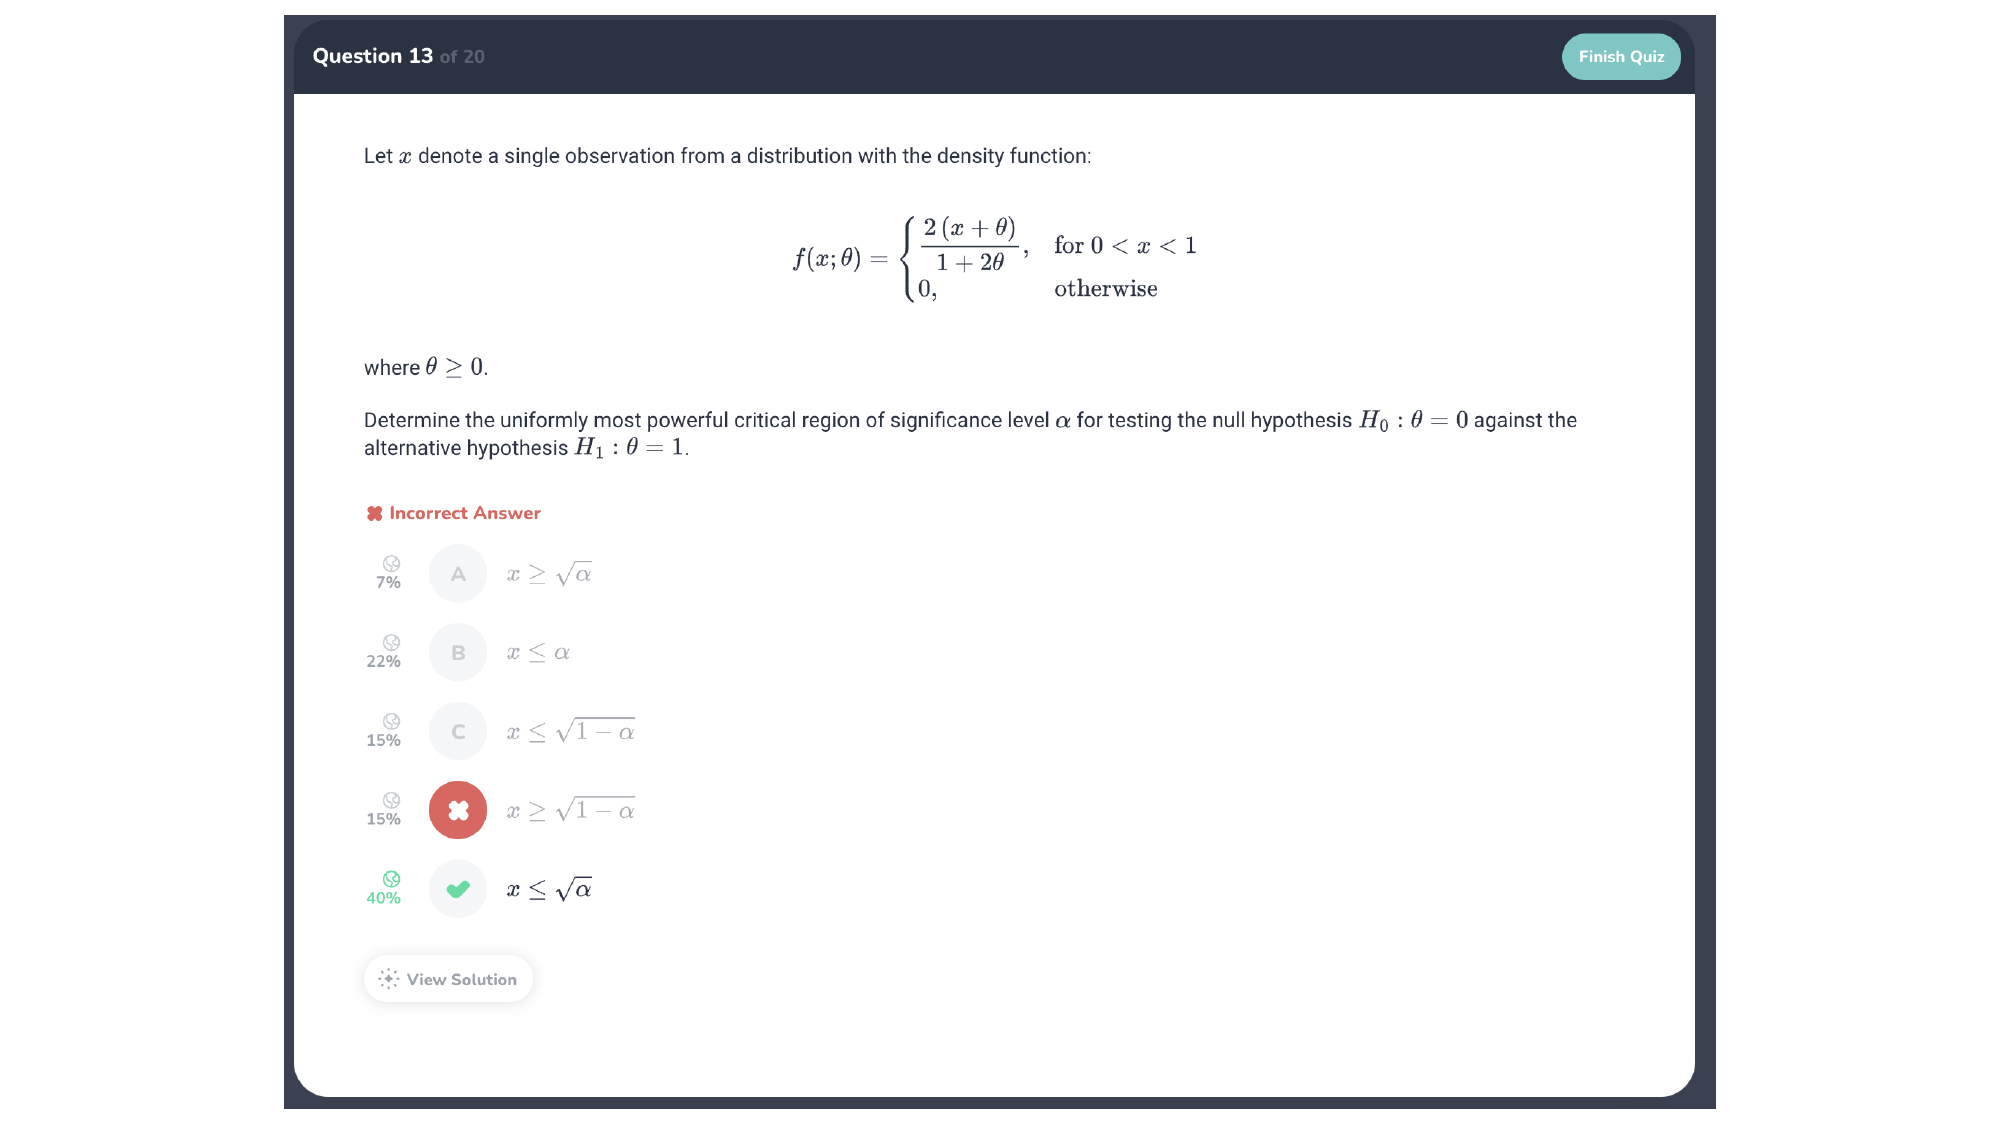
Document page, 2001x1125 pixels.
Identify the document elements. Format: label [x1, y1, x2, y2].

picture [283, 15, 1717, 1110]
